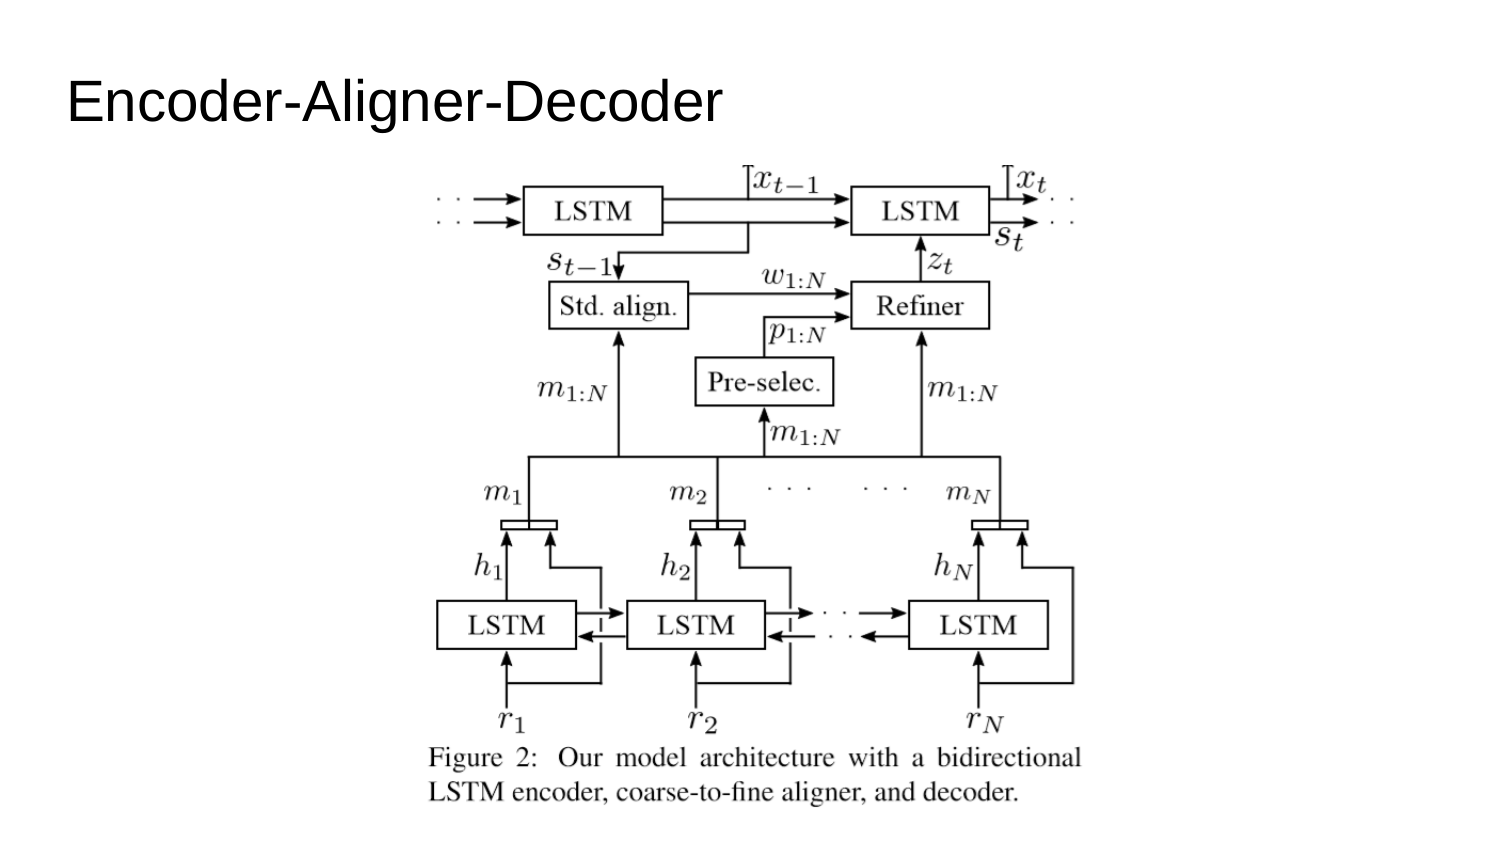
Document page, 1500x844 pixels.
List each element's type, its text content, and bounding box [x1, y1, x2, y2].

title Encoder-Aligner-Decoder [51, 48, 1449, 142]
picture [385, 165, 1115, 844]
